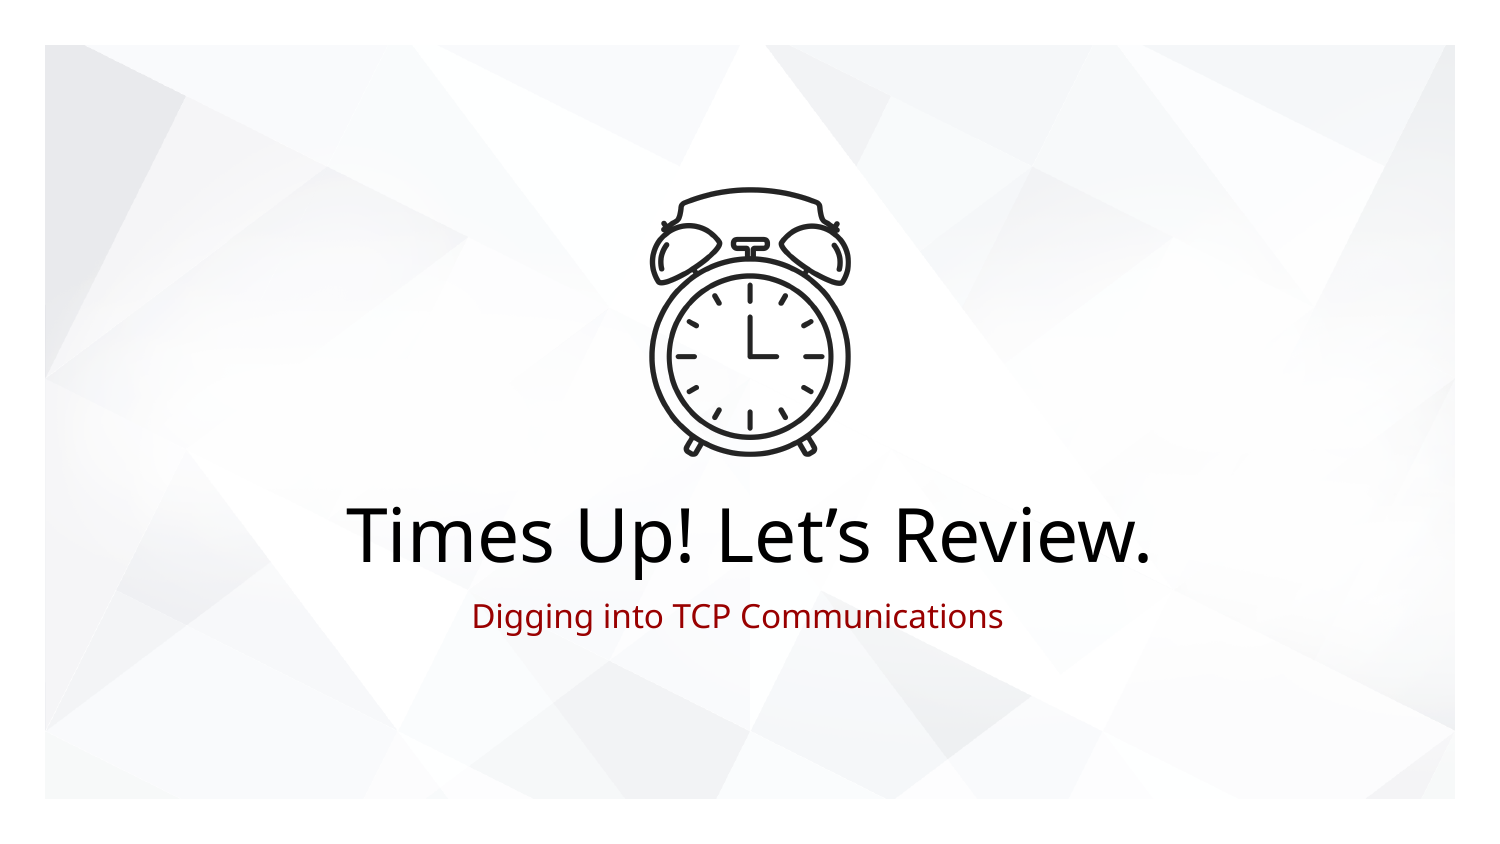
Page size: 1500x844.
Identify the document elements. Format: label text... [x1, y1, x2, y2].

picture [45, 45, 1455, 799]
text_box Digging into TCP Communications [410, 580, 1066, 676]
